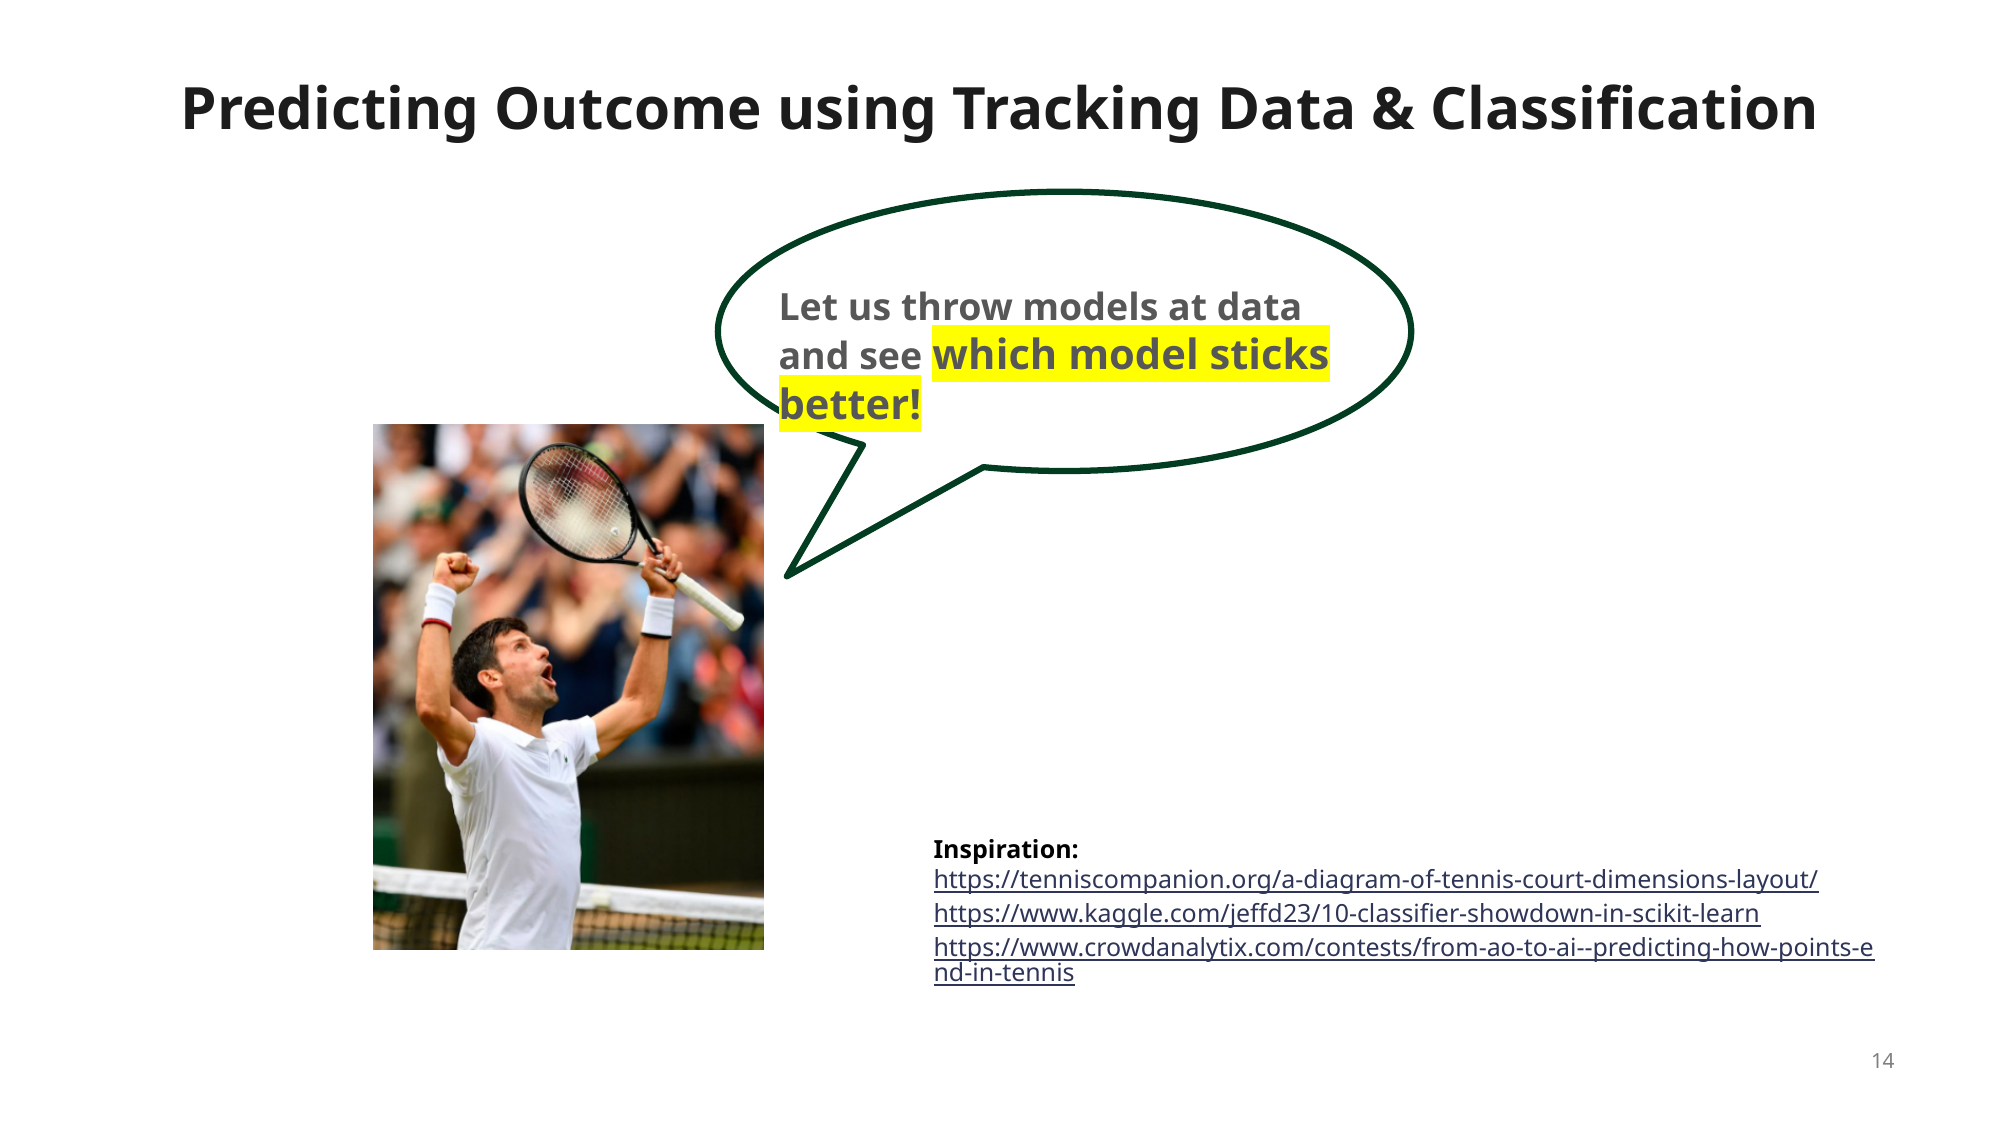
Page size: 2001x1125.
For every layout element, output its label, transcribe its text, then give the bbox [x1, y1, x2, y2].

text_box Predicting Outcome using Tracking Data & Classification [165, 63, 1835, 149]
text_box [786, 436, 1297, 578]
text_box Inspiration: https://tenniscompanion.org/a-diagram-of-tennis-court-dimensions-layout/ https://www.kaggle.com/jeffd23/10-classifier-showdown-in-scikit-learn https://www.crowdanalytix.com/contests/from-ao-to-ai--predicting-how-points-end-in-tennis [918, 826, 1904, 974]
picture [373, 423, 764, 950]
text_box [716, 190, 1413, 402]
text_box Let us throw models at data and see which model sticks better! [763, 275, 1366, 436]
